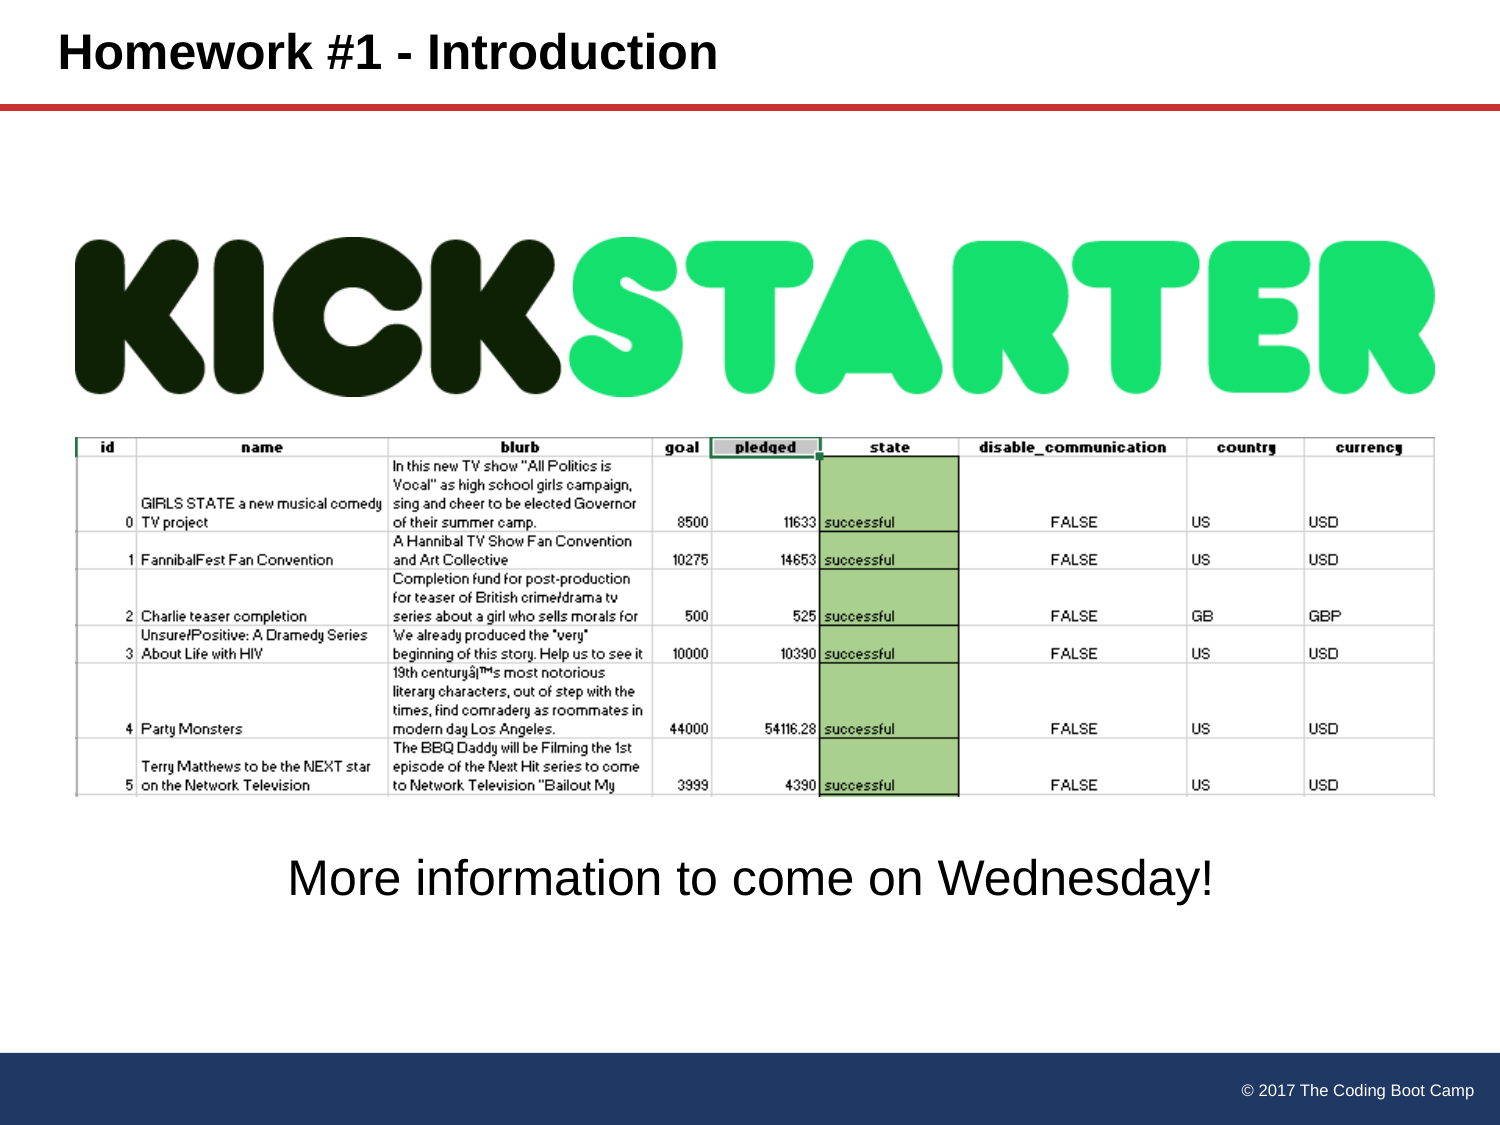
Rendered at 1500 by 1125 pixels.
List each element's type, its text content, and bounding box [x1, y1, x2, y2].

title Homework #1 - Introduction [49, 0, 1088, 108]
picture [74, 437, 1435, 798]
text_box More information to come on Wednesday! [54, 837, 1448, 913]
picture [74, 237, 1435, 397]
